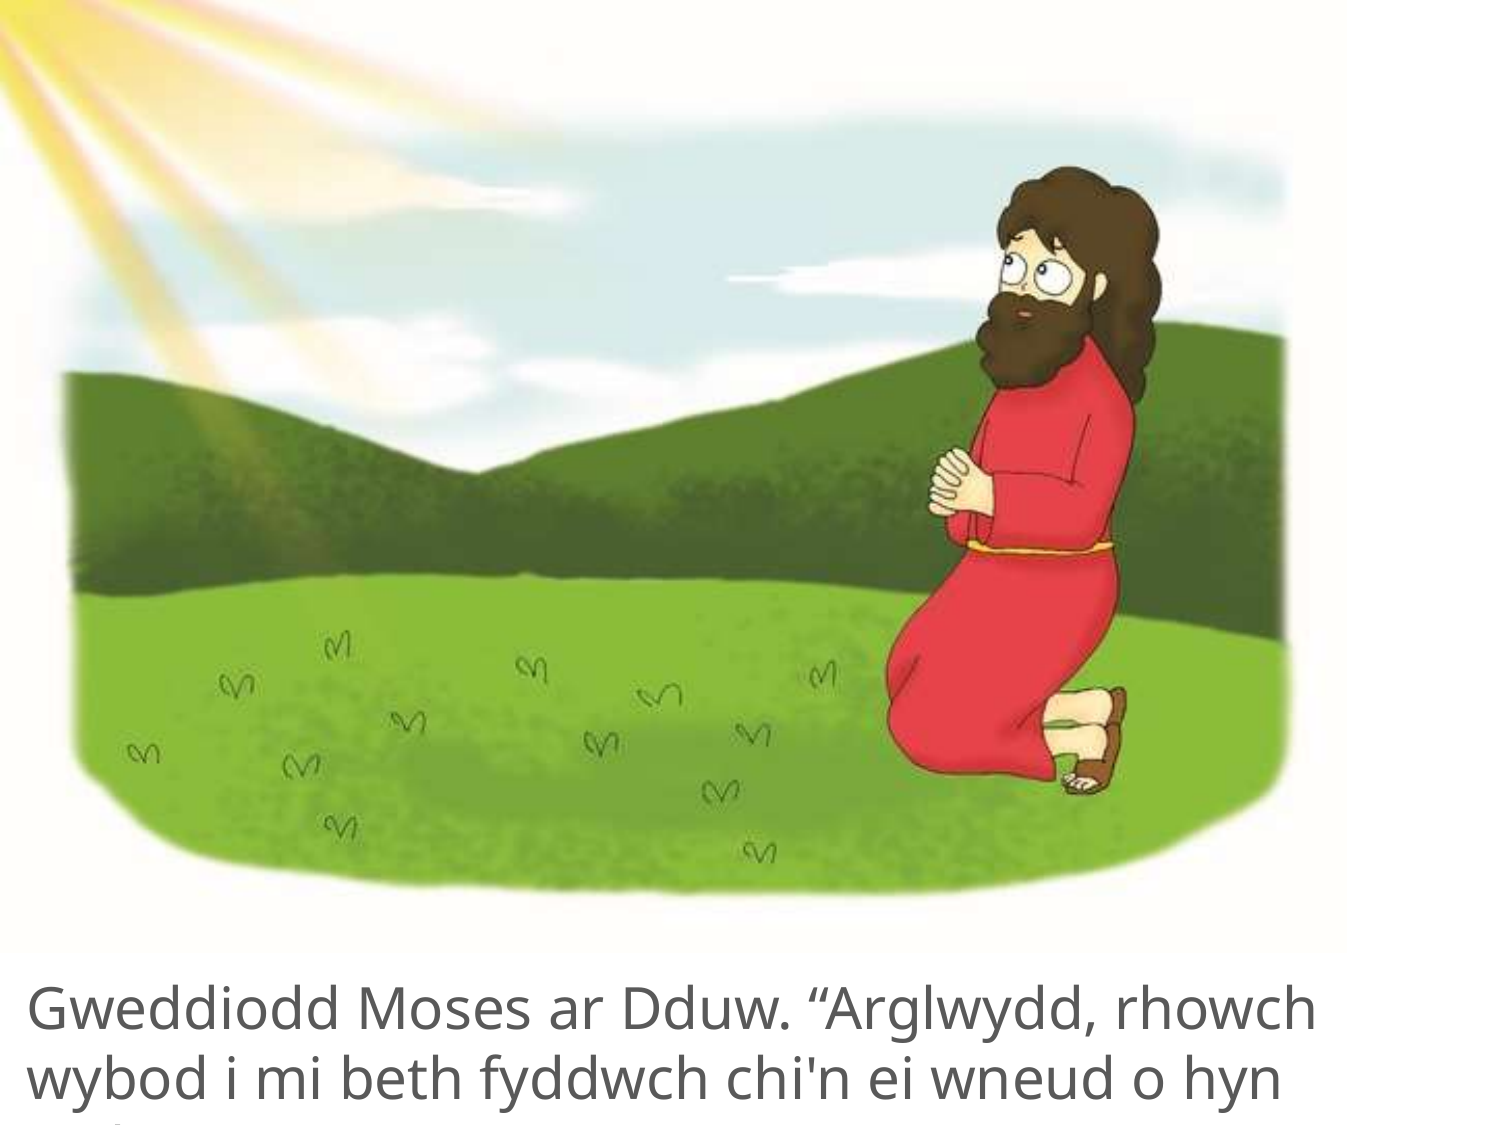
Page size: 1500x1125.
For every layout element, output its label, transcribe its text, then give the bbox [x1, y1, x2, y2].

picture [0, 0, 1348, 953]
text_box Gweddiodd Moses ar Dduw. “Arglwydd, rhowch wybod i mi beth fyddwch chi'n ei wneud o hyn ymlaen.” [11, 964, 1498, 1125]
